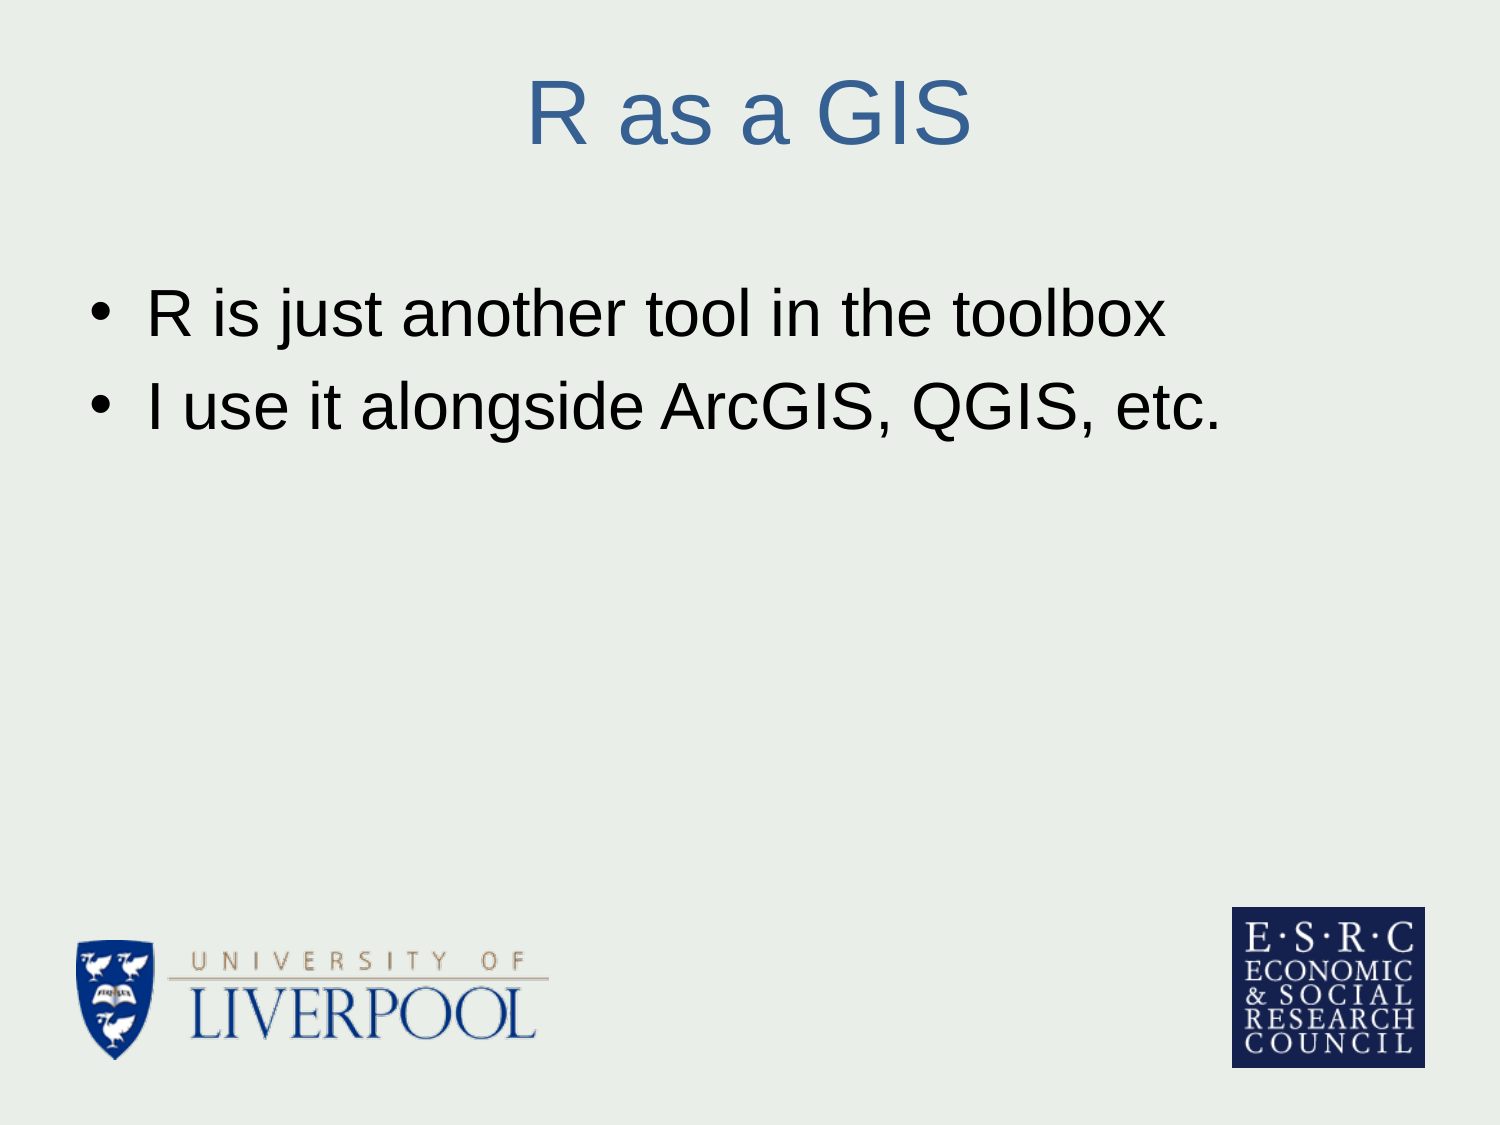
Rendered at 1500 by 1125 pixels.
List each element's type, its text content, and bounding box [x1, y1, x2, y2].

picture [76, 940, 550, 1060]
picture [1232, 907, 1426, 1069]
title R as a GIS [75, 45, 1425, 233]
list R is just another tool in the toolbox I use it alongside ArcGIS, QGIS, etc. [75, 262, 1425, 1005]
